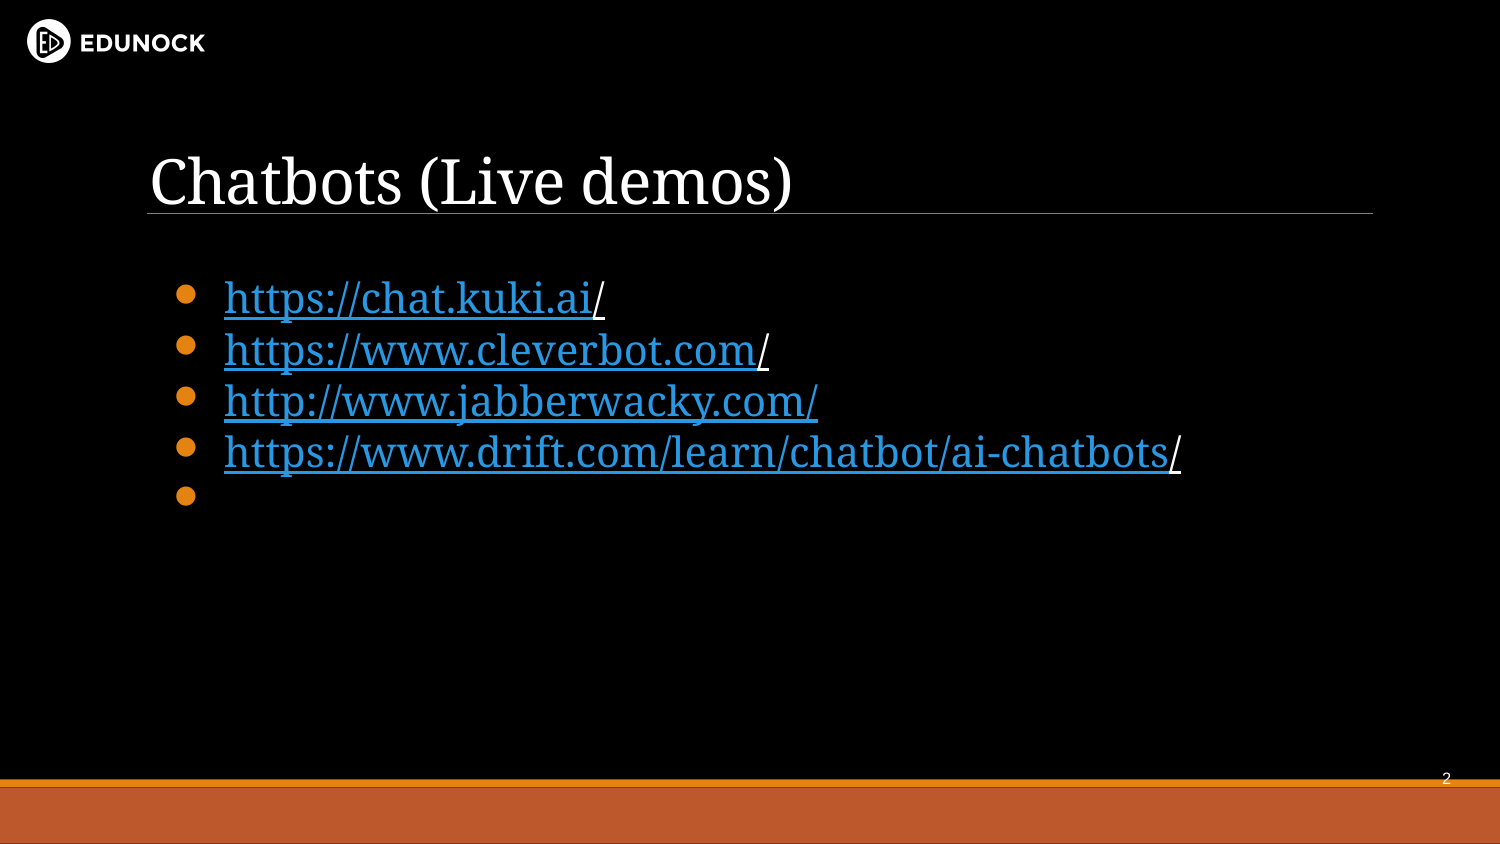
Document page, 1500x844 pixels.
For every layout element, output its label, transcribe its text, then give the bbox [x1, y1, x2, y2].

list https://chat.kuki.ai/ https://www.cleverbot.com/ http://www.jabberwacky.com/ https://www.drift.com/learn/chatbot/ai-chatbots/ [134, 257, 1366, 729]
title Chatbots (Live demos) [134, 138, 1366, 243]
slide_number 2 [1376, 745, 1467, 810]
picture [26, 18, 205, 64]
